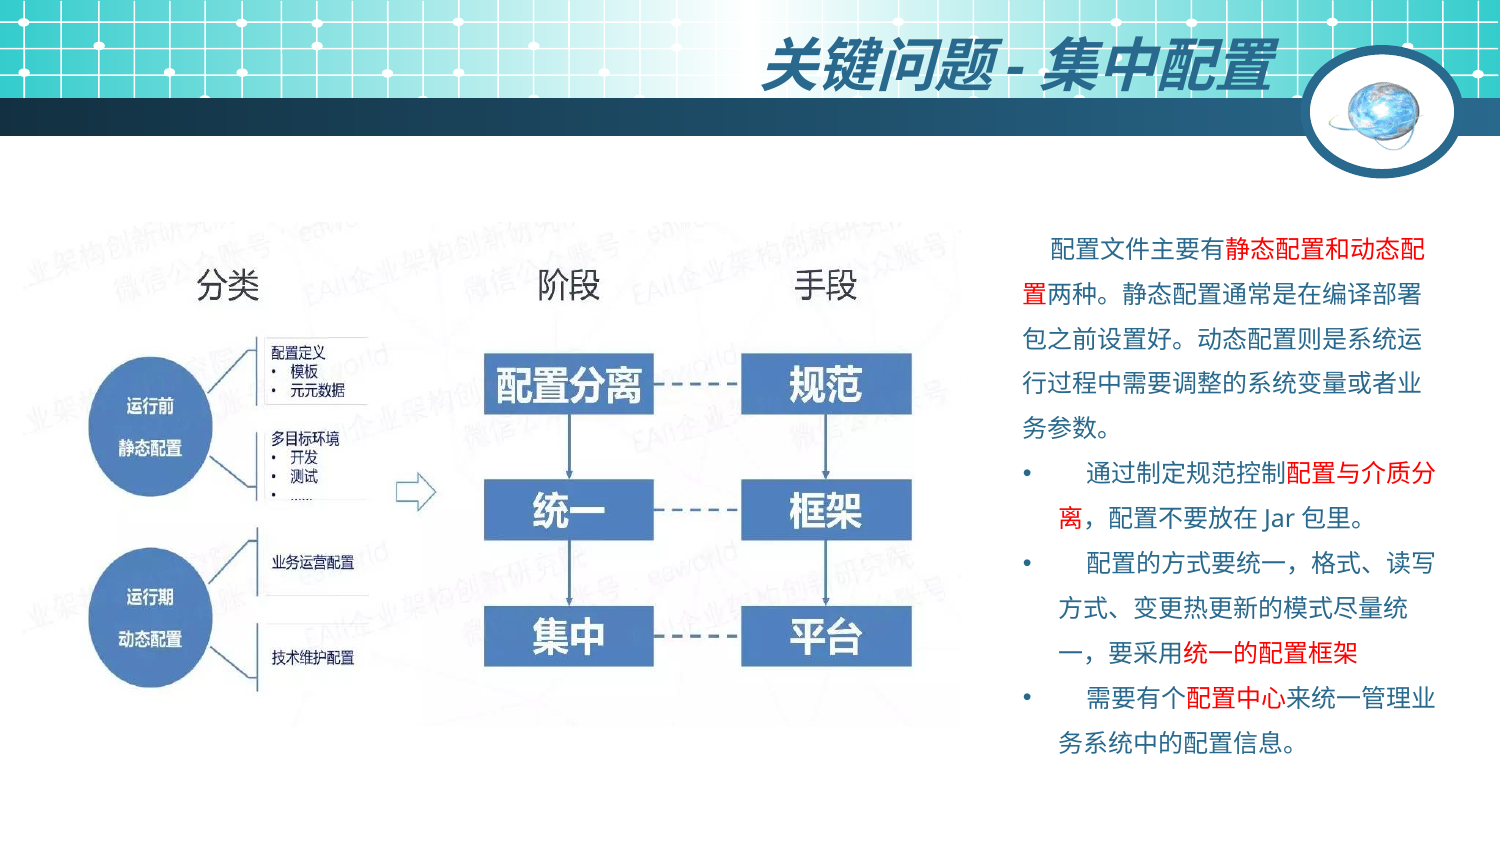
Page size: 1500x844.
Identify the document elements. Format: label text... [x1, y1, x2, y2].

title 关键问题-集中配置 [74, 27, 1288, 98]
text_box 配置文件主要有静态配置和动态配置两种。静态配置通常是在编译部署包之前设置好。动态配置则是系统运行过程中需要调整的系统变量或者业务参数。 通过制定规范控制配置与介质分离，配置不要放在Jar包里。 配置的方式要统一，格式、读写方式、变更热更新的模式尽量统一，要采用统一的配置框架 需要有个配置中心来统一管理业务系统中的配置信息。 [1007, 210, 1454, 774]
picture [23, 222, 962, 727]
picture [1310, 55, 1454, 169]
